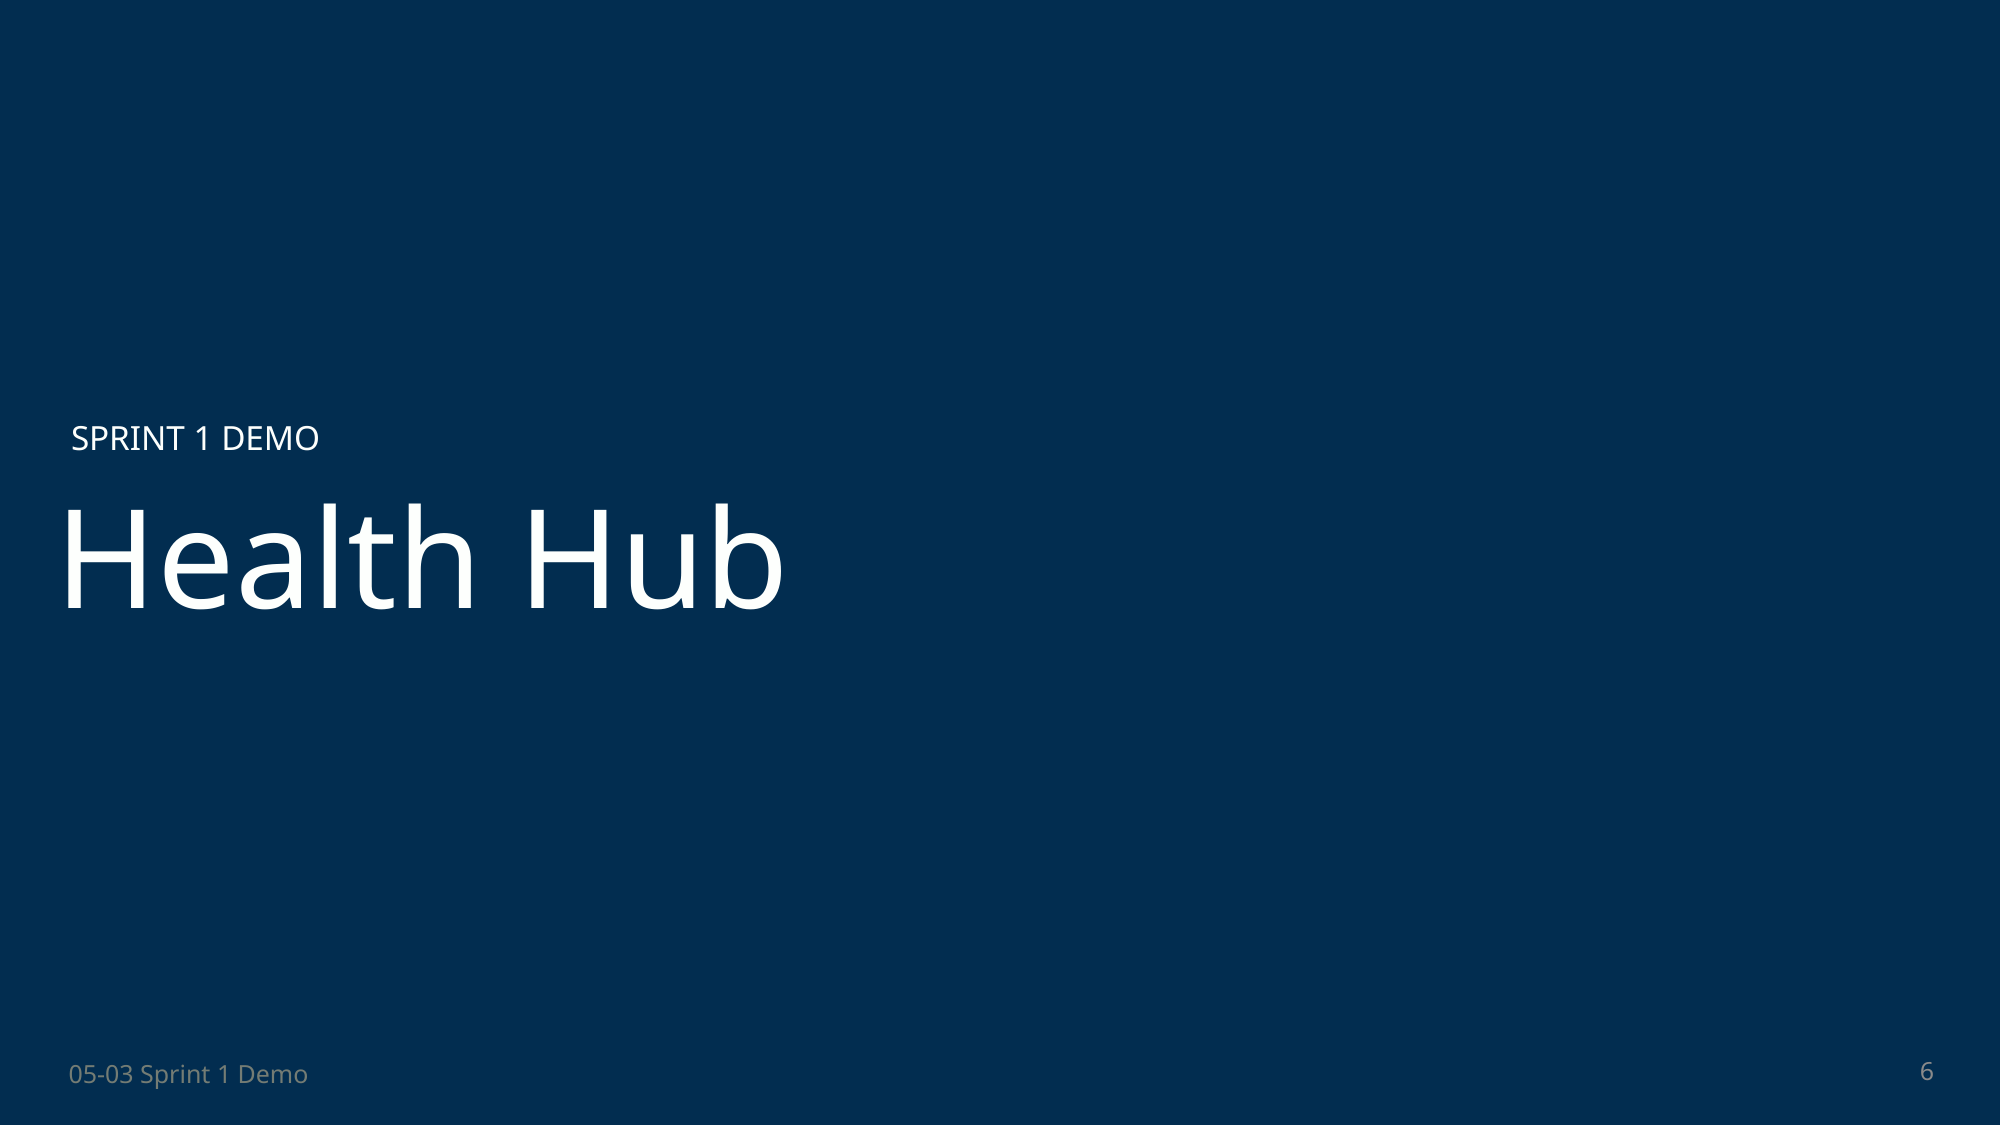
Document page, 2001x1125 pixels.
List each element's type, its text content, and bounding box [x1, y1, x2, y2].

text_box 05-03 Sprint 1 Demo [68, 1051, 516, 1097]
title Health Hub [40, 482, 1232, 750]
list SPRINT 1 DEMO [56, 413, 753, 475]
slide_number 6 [1882, 1042, 1949, 1103]
